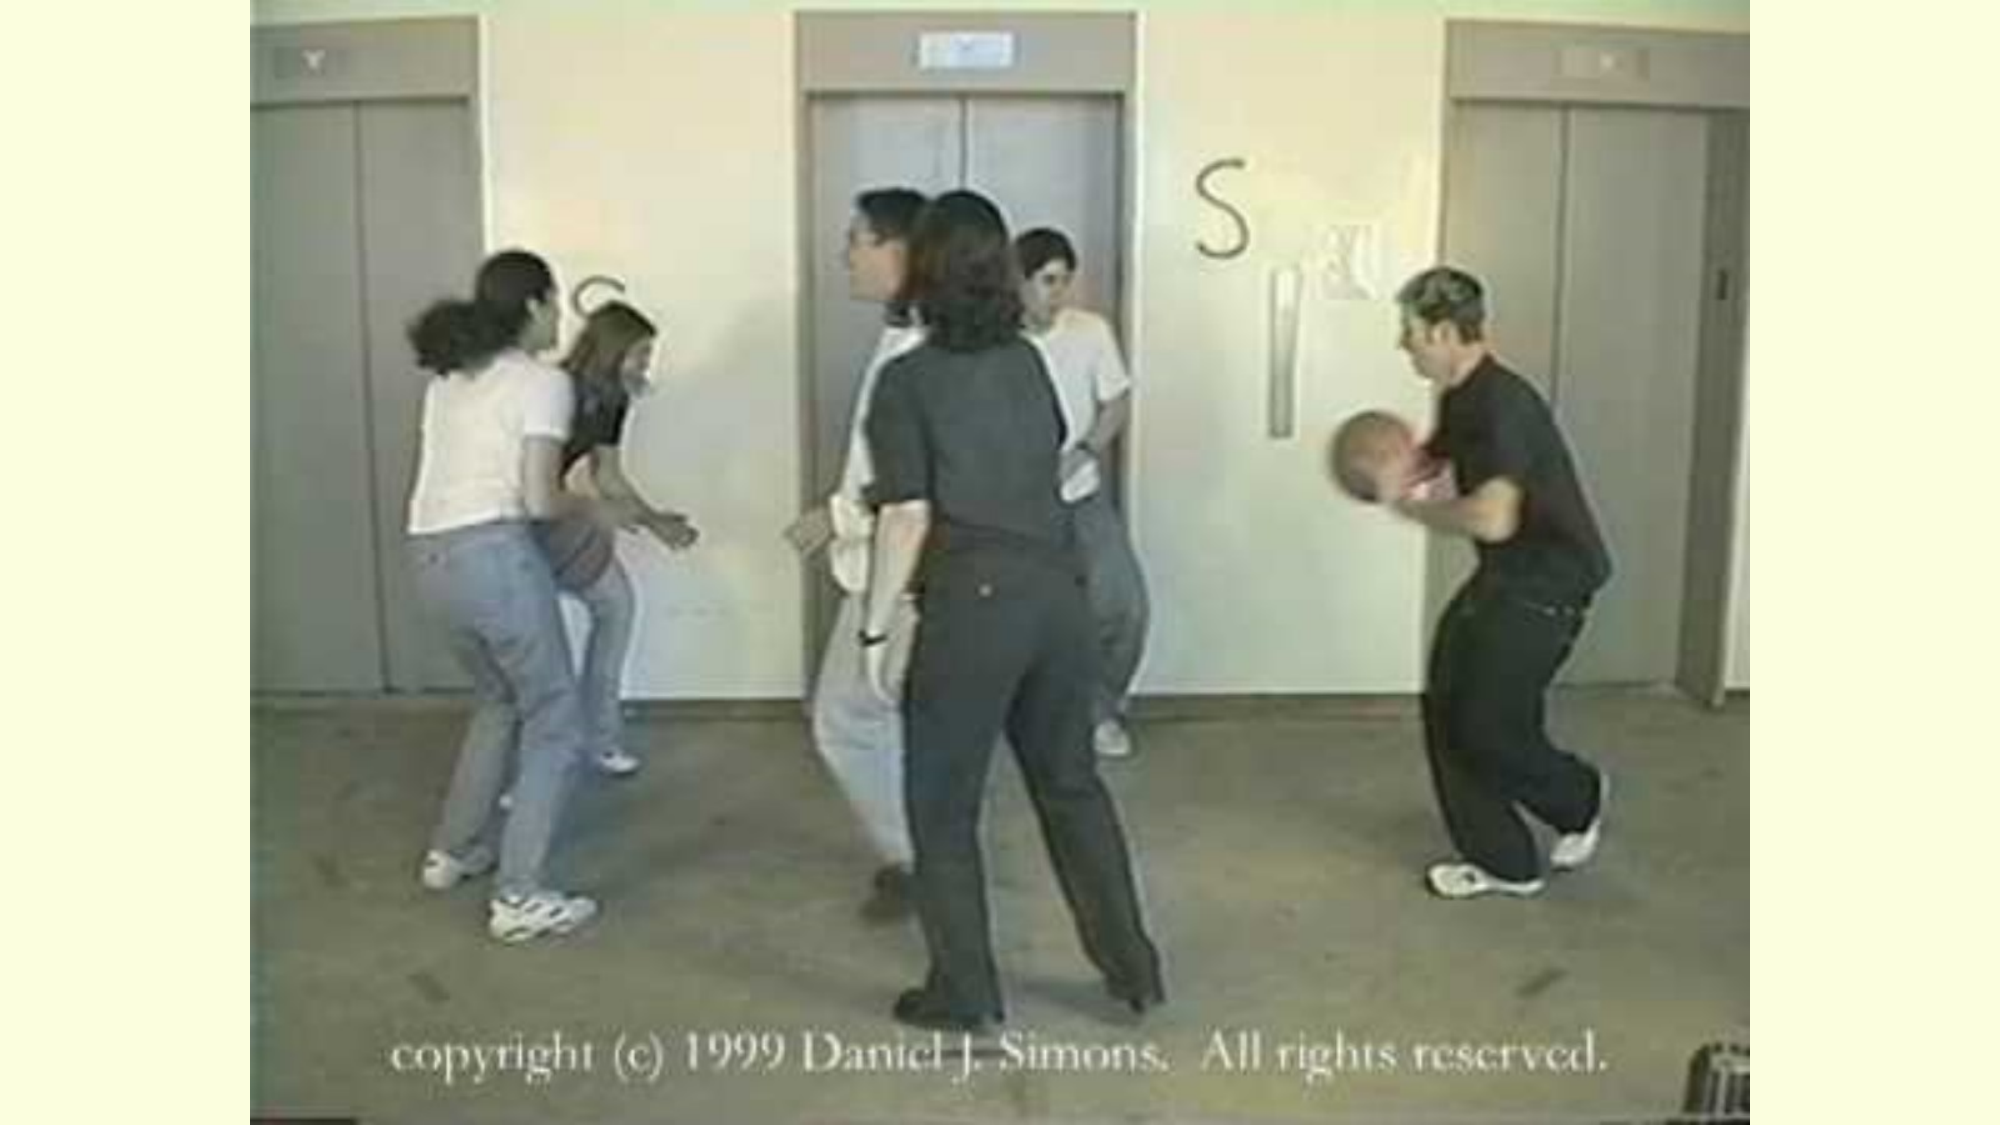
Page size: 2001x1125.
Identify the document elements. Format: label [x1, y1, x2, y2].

text_box [249, 0, 1751, 1125]
